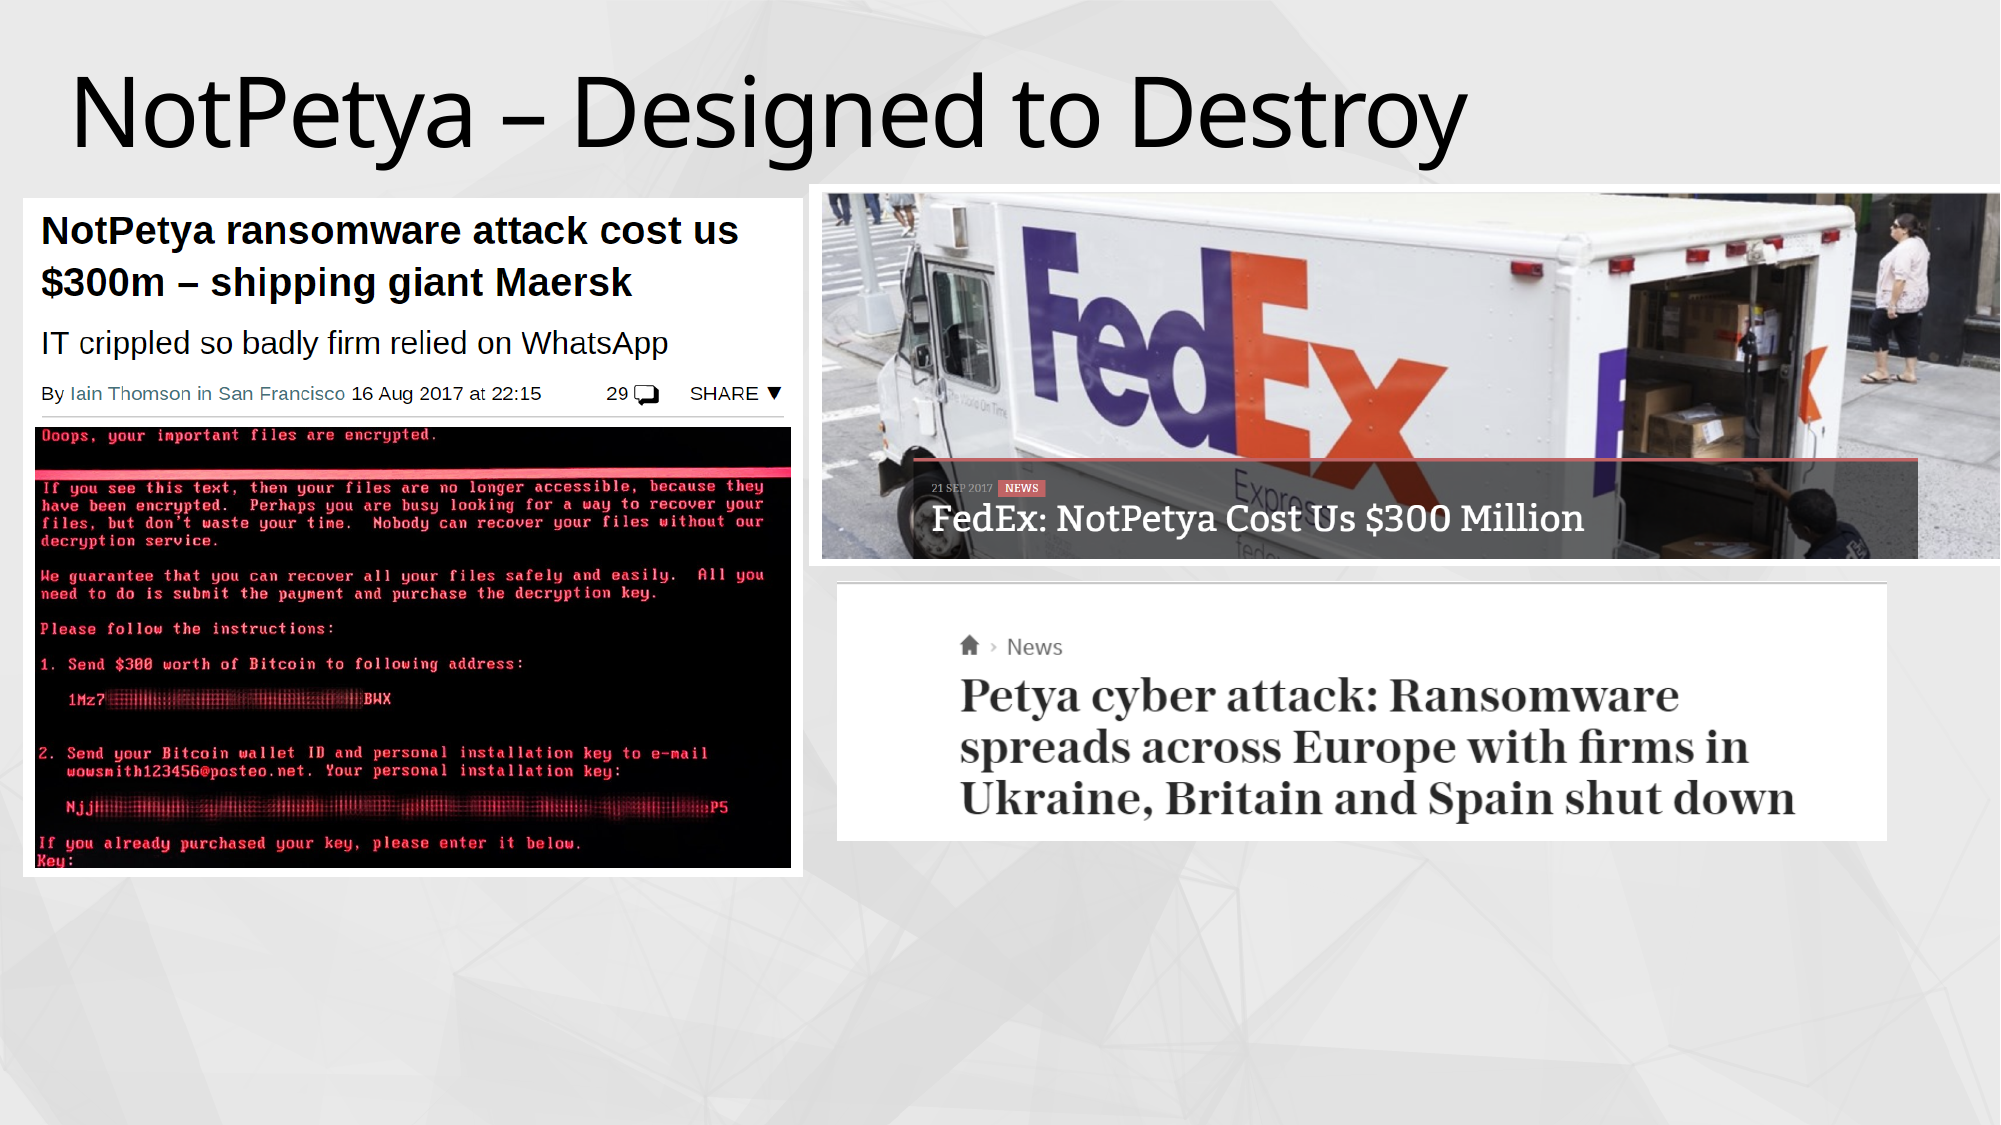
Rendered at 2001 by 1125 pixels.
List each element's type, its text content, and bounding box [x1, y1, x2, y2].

picture [0, 0, 2000, 1125]
title NotPetya – Designed to Destroy [44, 47, 1957, 196]
